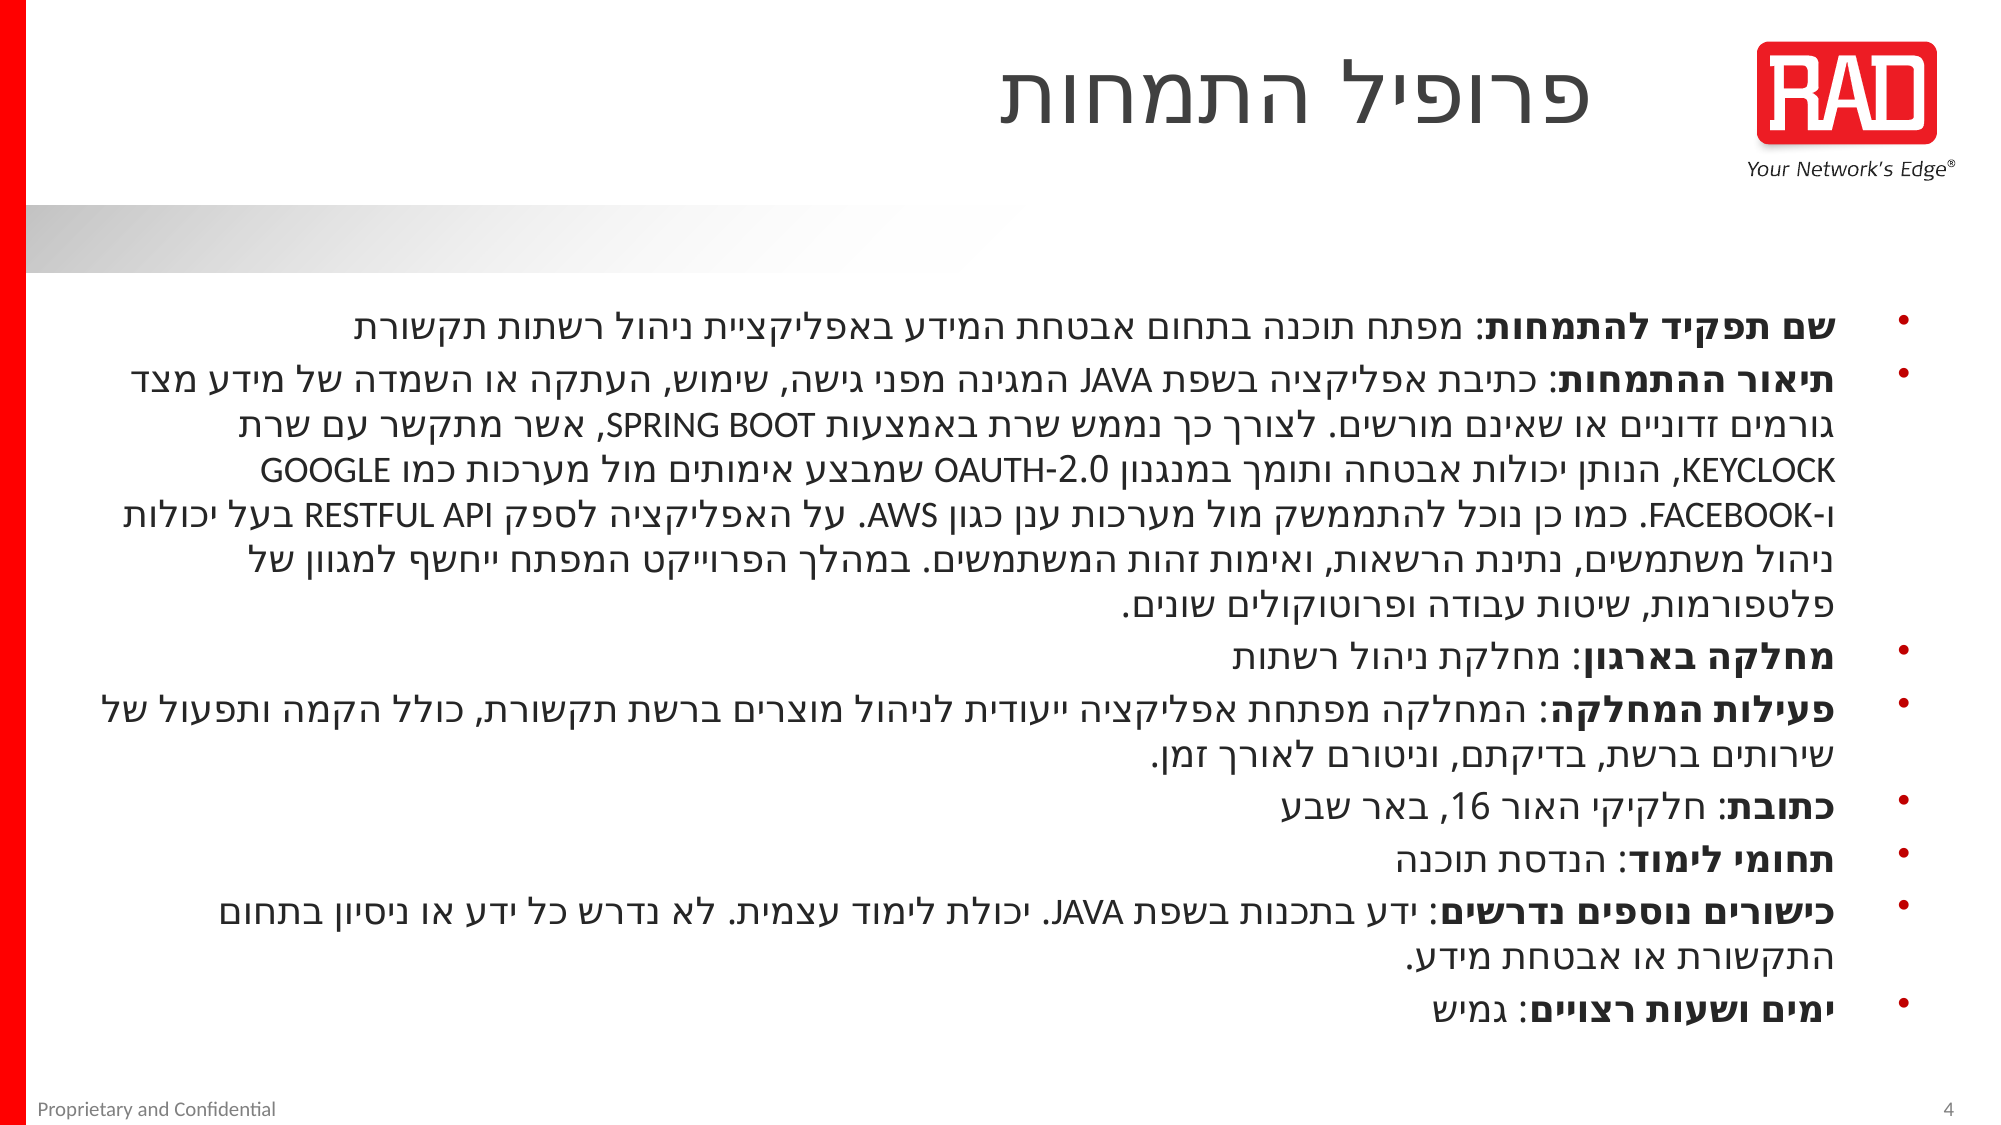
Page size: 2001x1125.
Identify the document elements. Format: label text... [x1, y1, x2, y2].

title פרופיל התמחות [79, 32, 1594, 162]
list שם תפקיד להתמחות: מפתח תוכנה בתחום אבטחת המידע באפליקציית ניהול רשתות תקשורת תיאור ההתמחות: כתיבת אפליקציה בשפת JAVA המגינה מפני גישה, שימוש, העתקה או השמדה של מידע מצד גורמים זדוניים או שאינם מורשים. לצורך כך נממש שרת באמצעות SPRING BOOT, אשר מתקשר עם שרת KEYCLOCK, הנותן יכולות אבטחה ותומך במנגנון 2.0-OAUTH שמבצע אימותים מול מערכות כמו GOOGLE ו-FACEBOOK. כמו כן נוכל להתממשק מול מערכות ענן כגון AWS. על האפליקציה לספק RESTFUL API בעל יכולות ניהול משתמשים, נתינת הרשאות, ואימות זהות המשתמשים. במהלך הפרוייקט המפתח ייחשף למגוון של פלטפורמות, שיטות עבודה ופרוטוקולים שונים. מחלקה בארגון: מחלקת ניהול רשתות פעילות המחלקה: המחלקה מפתחת אפליקציה ייעודית לניהול מוצרים ברשת תקשורת, כולל הקמה ותפעול של שירותים ברשת, בדיקתם, וניטורם לאורך זמן. כתובת: חלקיקי האור 16, באר שבע תחומי לימוד: הנדסת תוכנה כישורים נוספים נדרשים: ידע בתכנות בשפת JAVA. יכולת לימוד עצמית. לא נדרש כל ידע או ניסיון בתחום התקשורת או אבטחת מידע. ימים ושעות רצויים: גמיש [79, 294, 1926, 1053]
